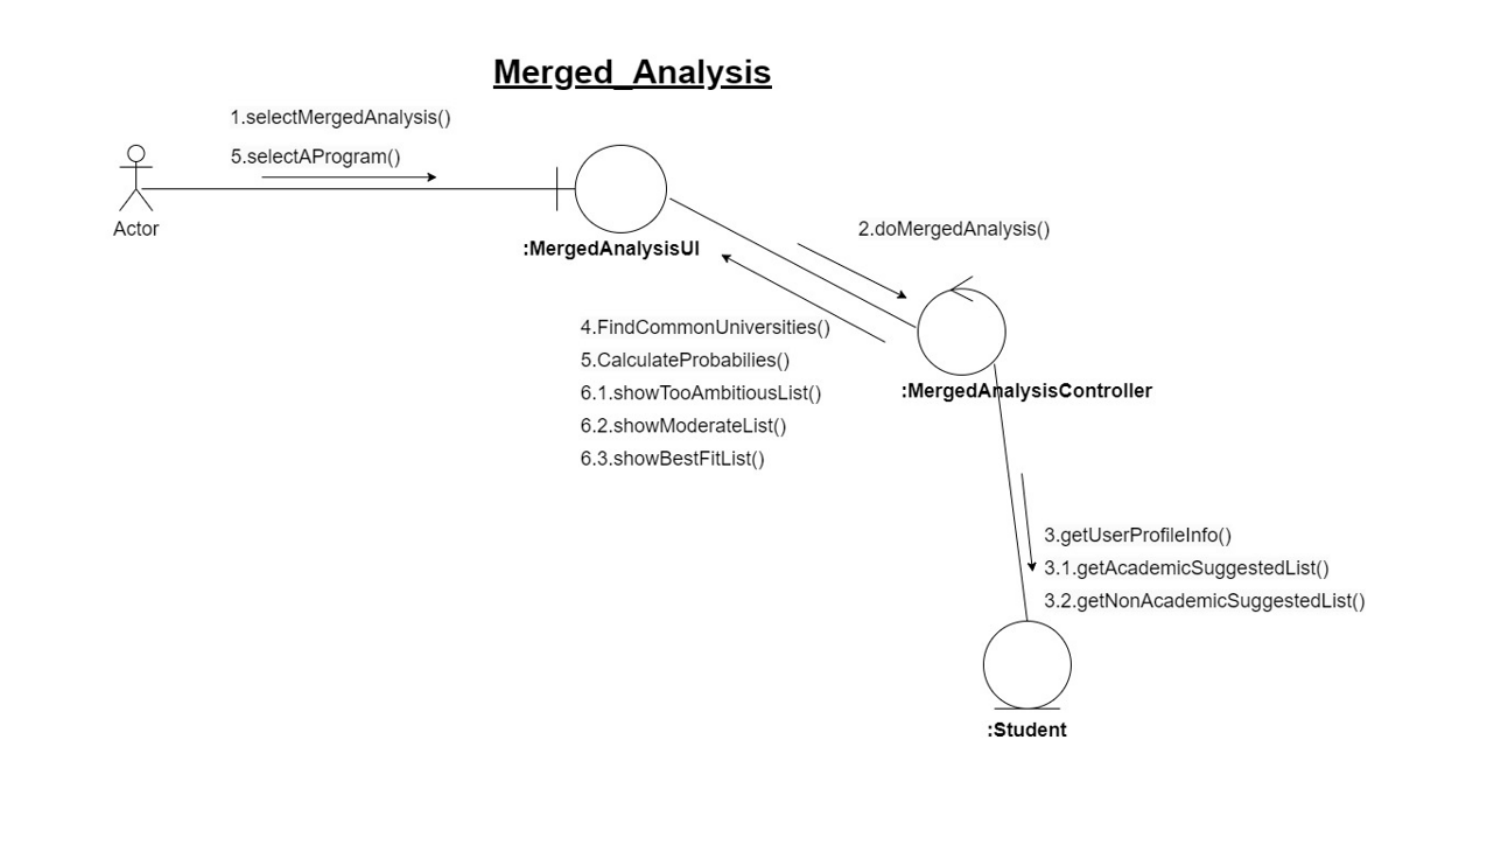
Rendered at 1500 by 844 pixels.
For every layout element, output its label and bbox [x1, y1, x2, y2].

picture [84, 0, 1416, 844]
